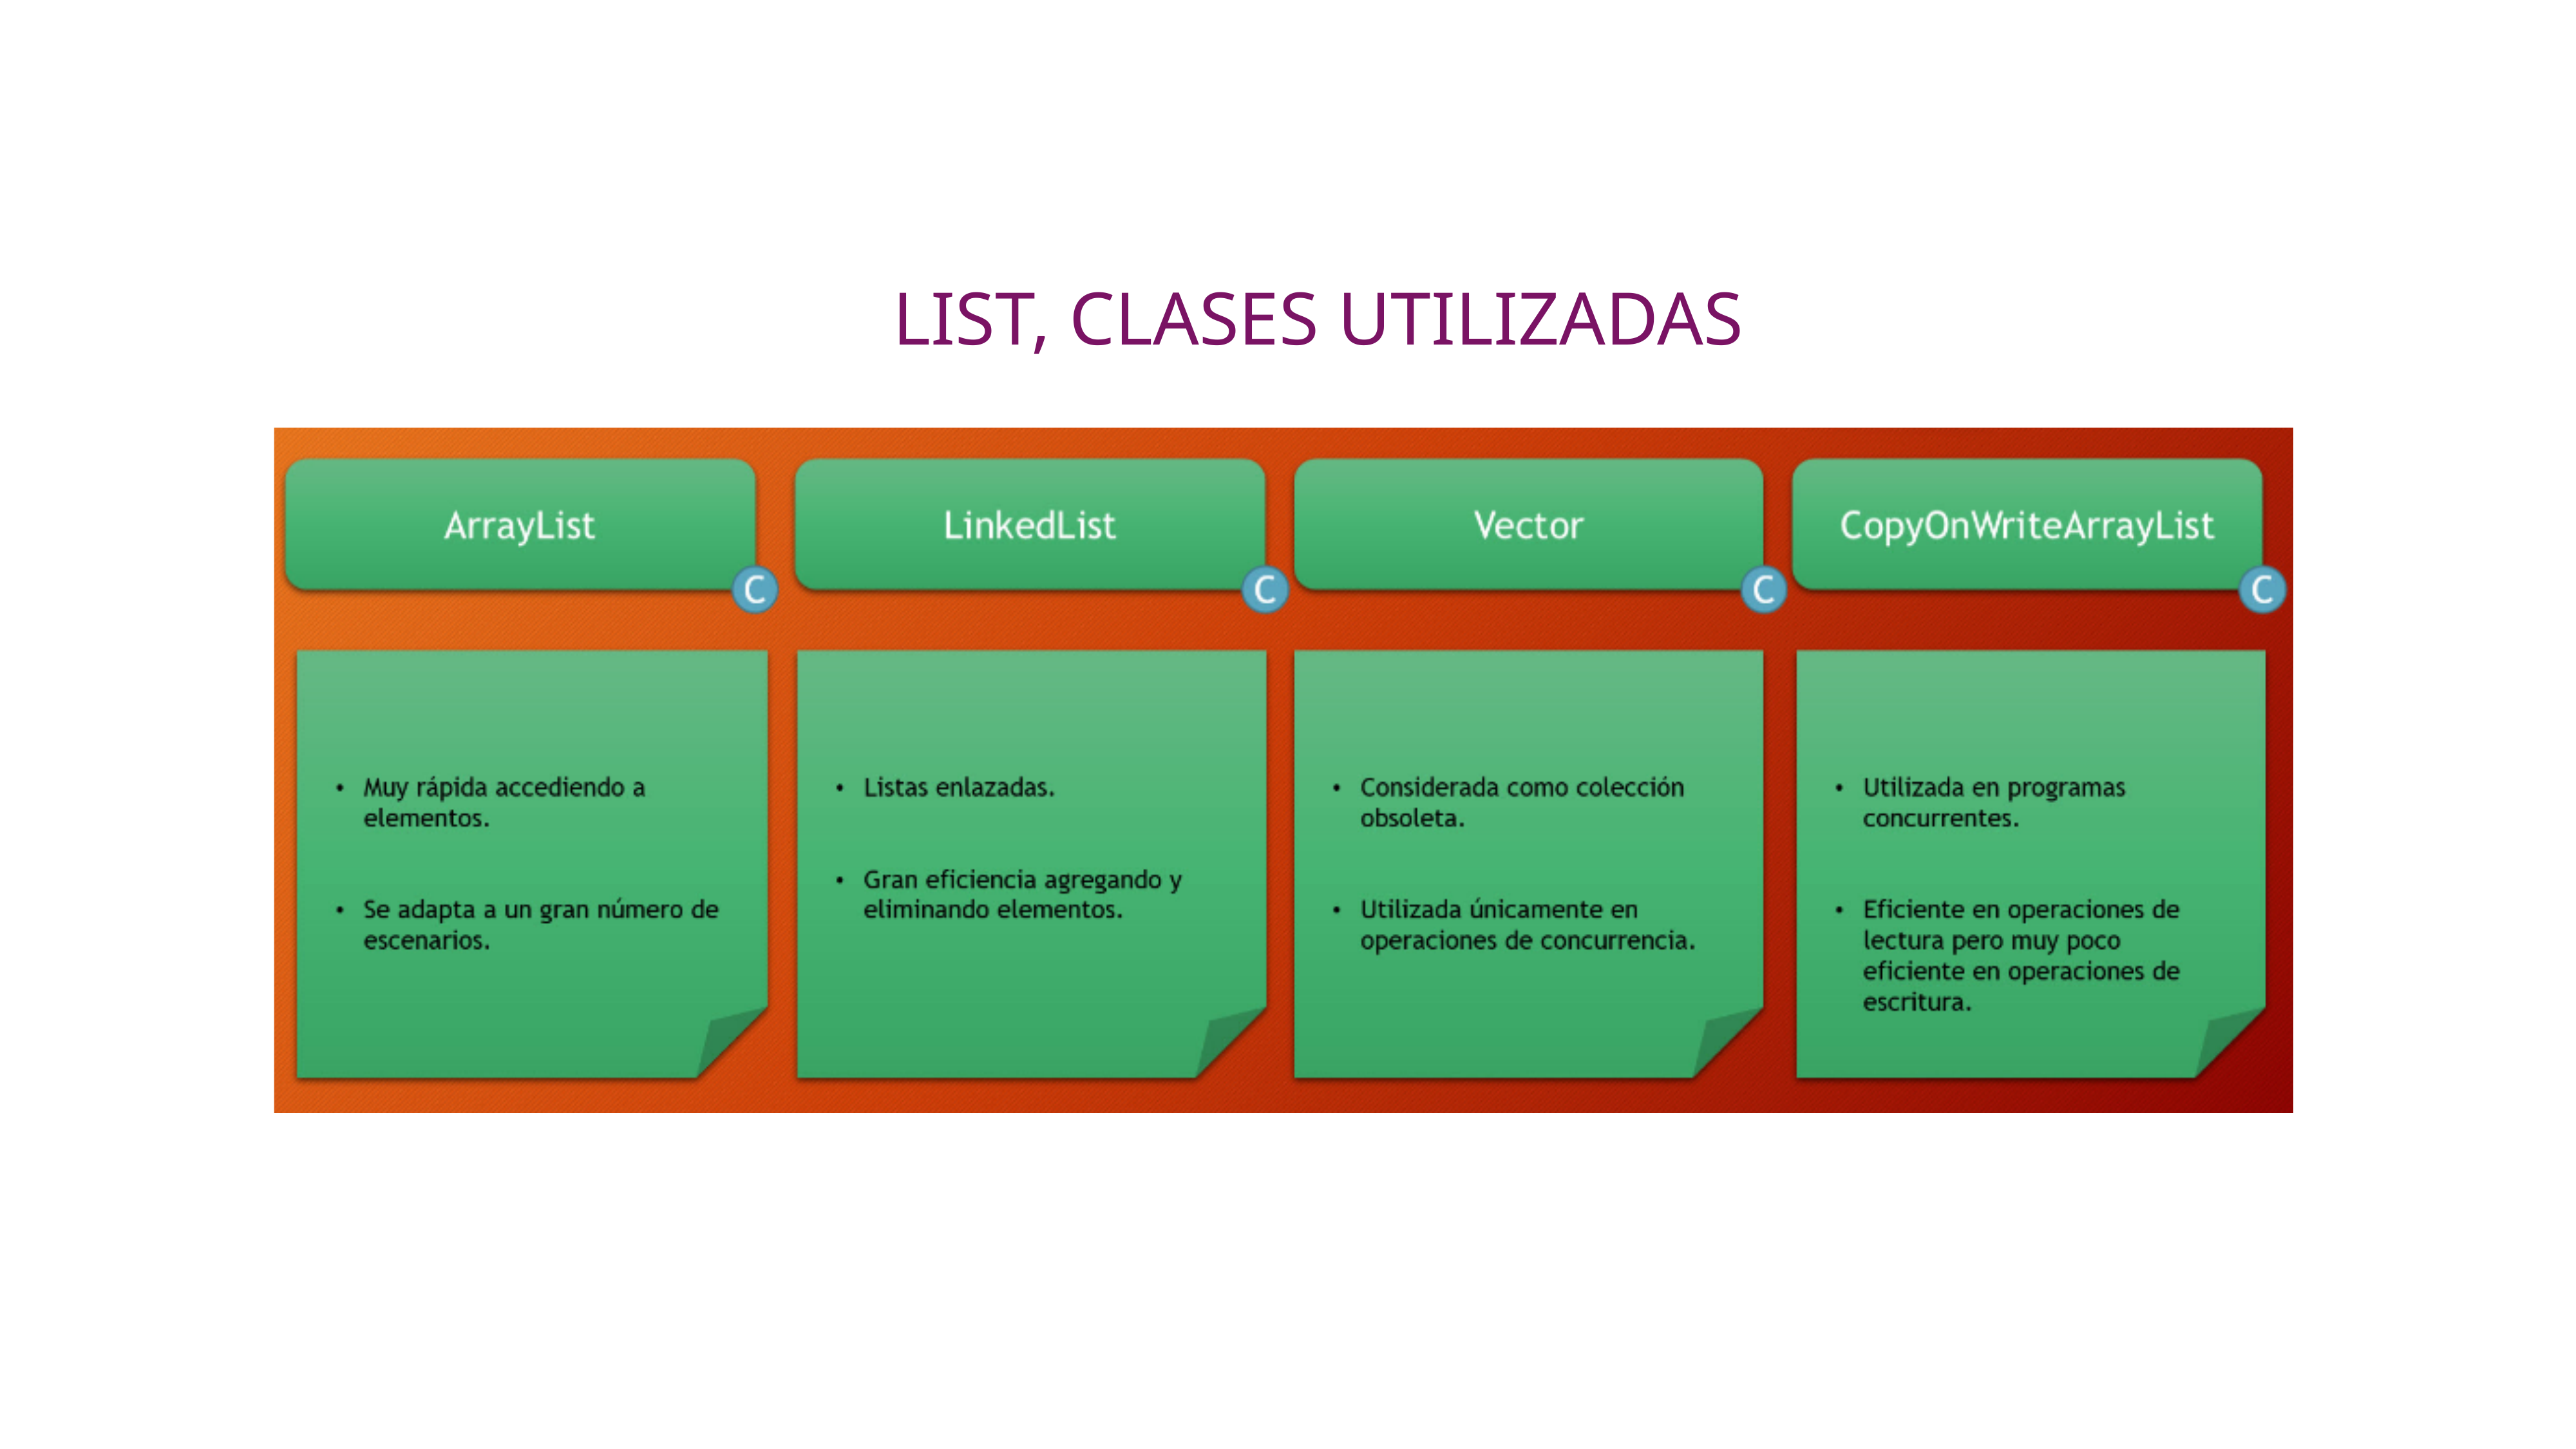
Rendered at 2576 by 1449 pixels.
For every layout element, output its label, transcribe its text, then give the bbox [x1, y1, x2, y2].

picture [274, 428, 2294, 1113]
text_box LIST, CLASES UTILIZADAS [558, 185, 2079, 425]
